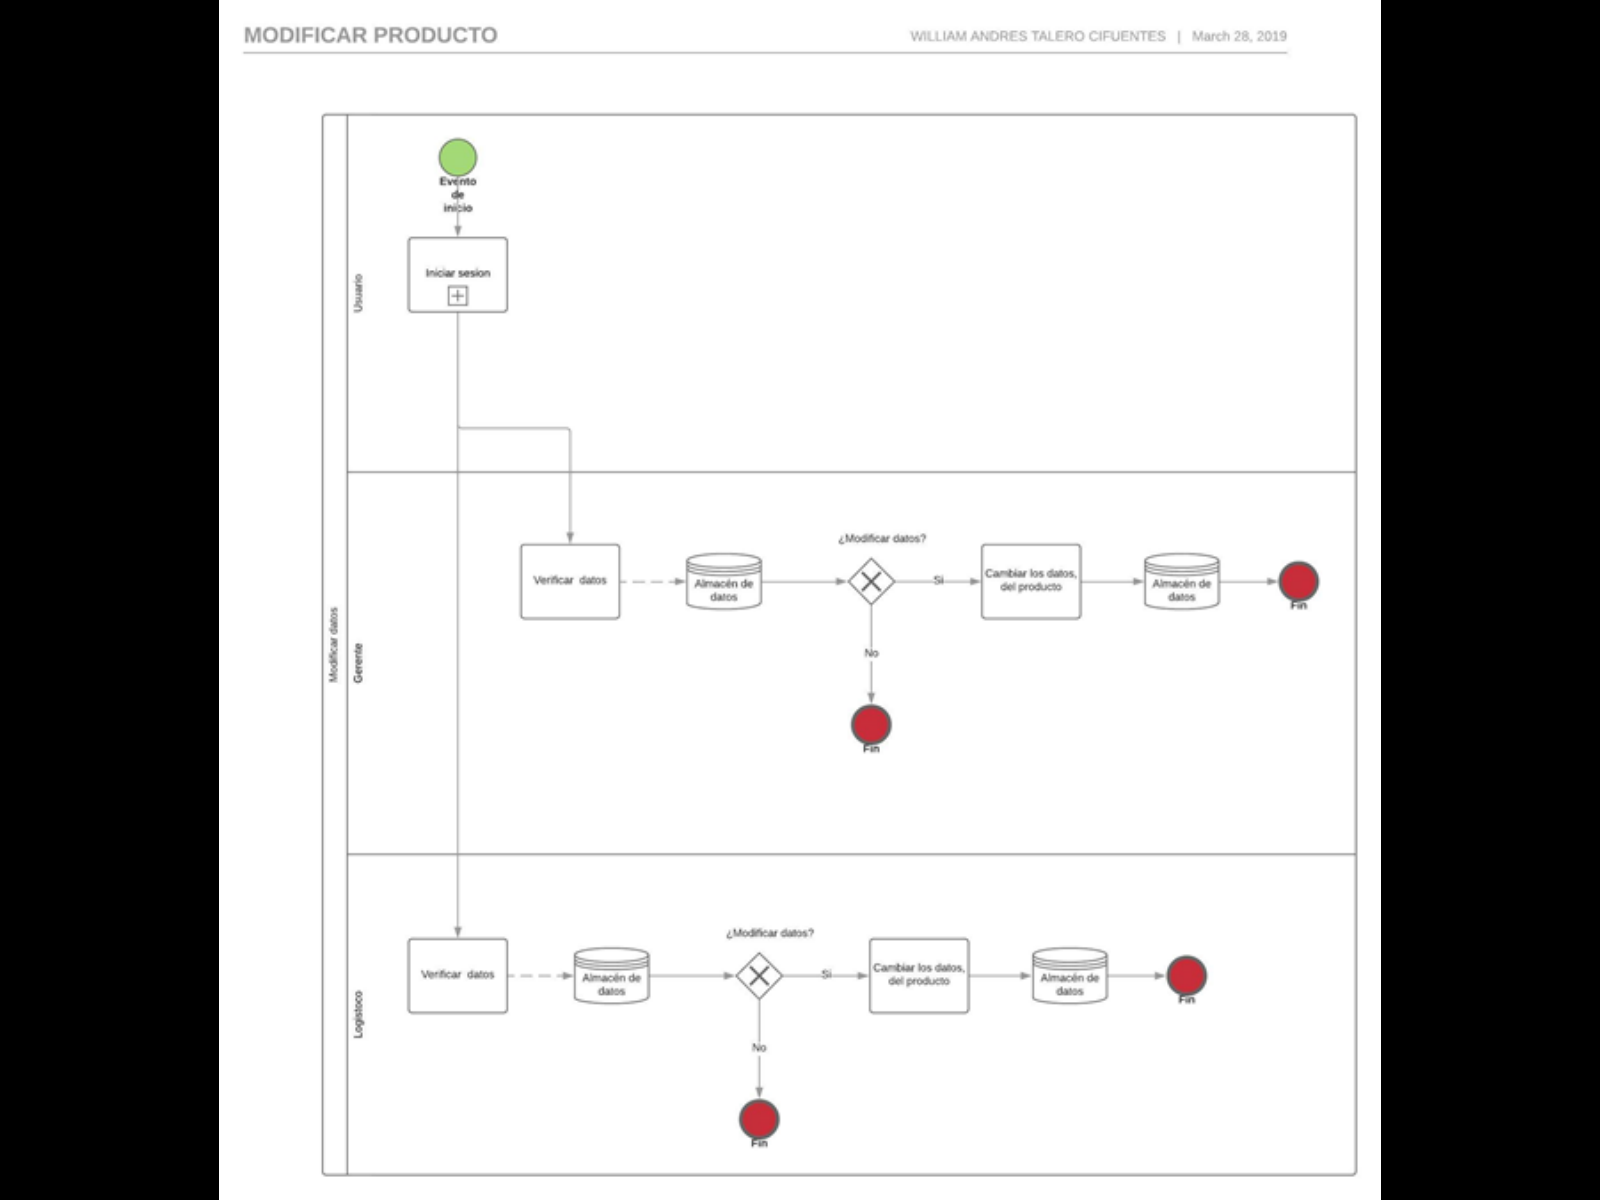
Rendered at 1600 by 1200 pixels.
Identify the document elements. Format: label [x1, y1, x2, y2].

picture [219, 0, 1381, 1200]
